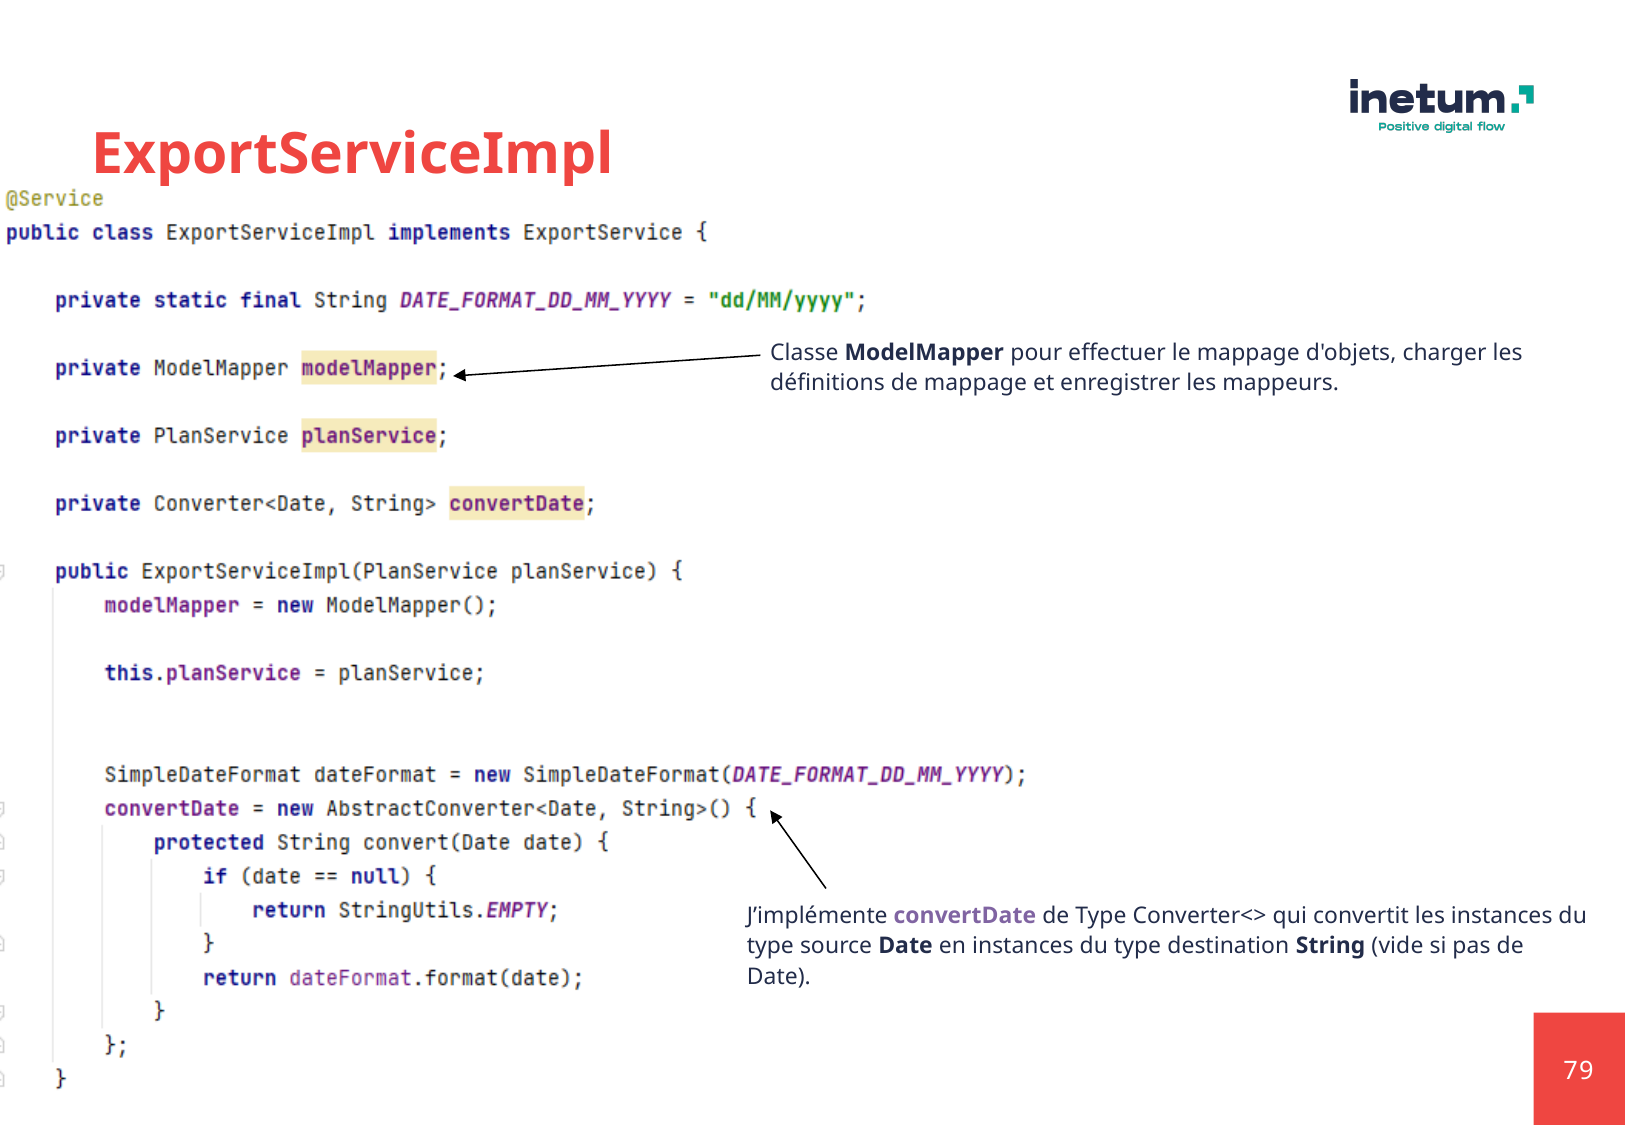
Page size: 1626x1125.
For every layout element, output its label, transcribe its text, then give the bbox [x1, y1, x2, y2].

picture [0, 185, 1058, 1100]
text_box J’implémente convertDate de Type Converter<> qui convertit les instances du type source Date en instances du type destination String (vide si pas de Date). [1062, 880, 1595, 989]
text_box Classe ModelMapper pour effectuer le mappage d'objets, charger les définitions de mappage et enregistrer les mappeurs. [1062, 317, 1618, 396]
picture [1350, 79, 1534, 133]
title ExportServiceImpl [90, 114, 1331, 187]
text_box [769, 810, 827, 889]
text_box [452, 354, 761, 377]
